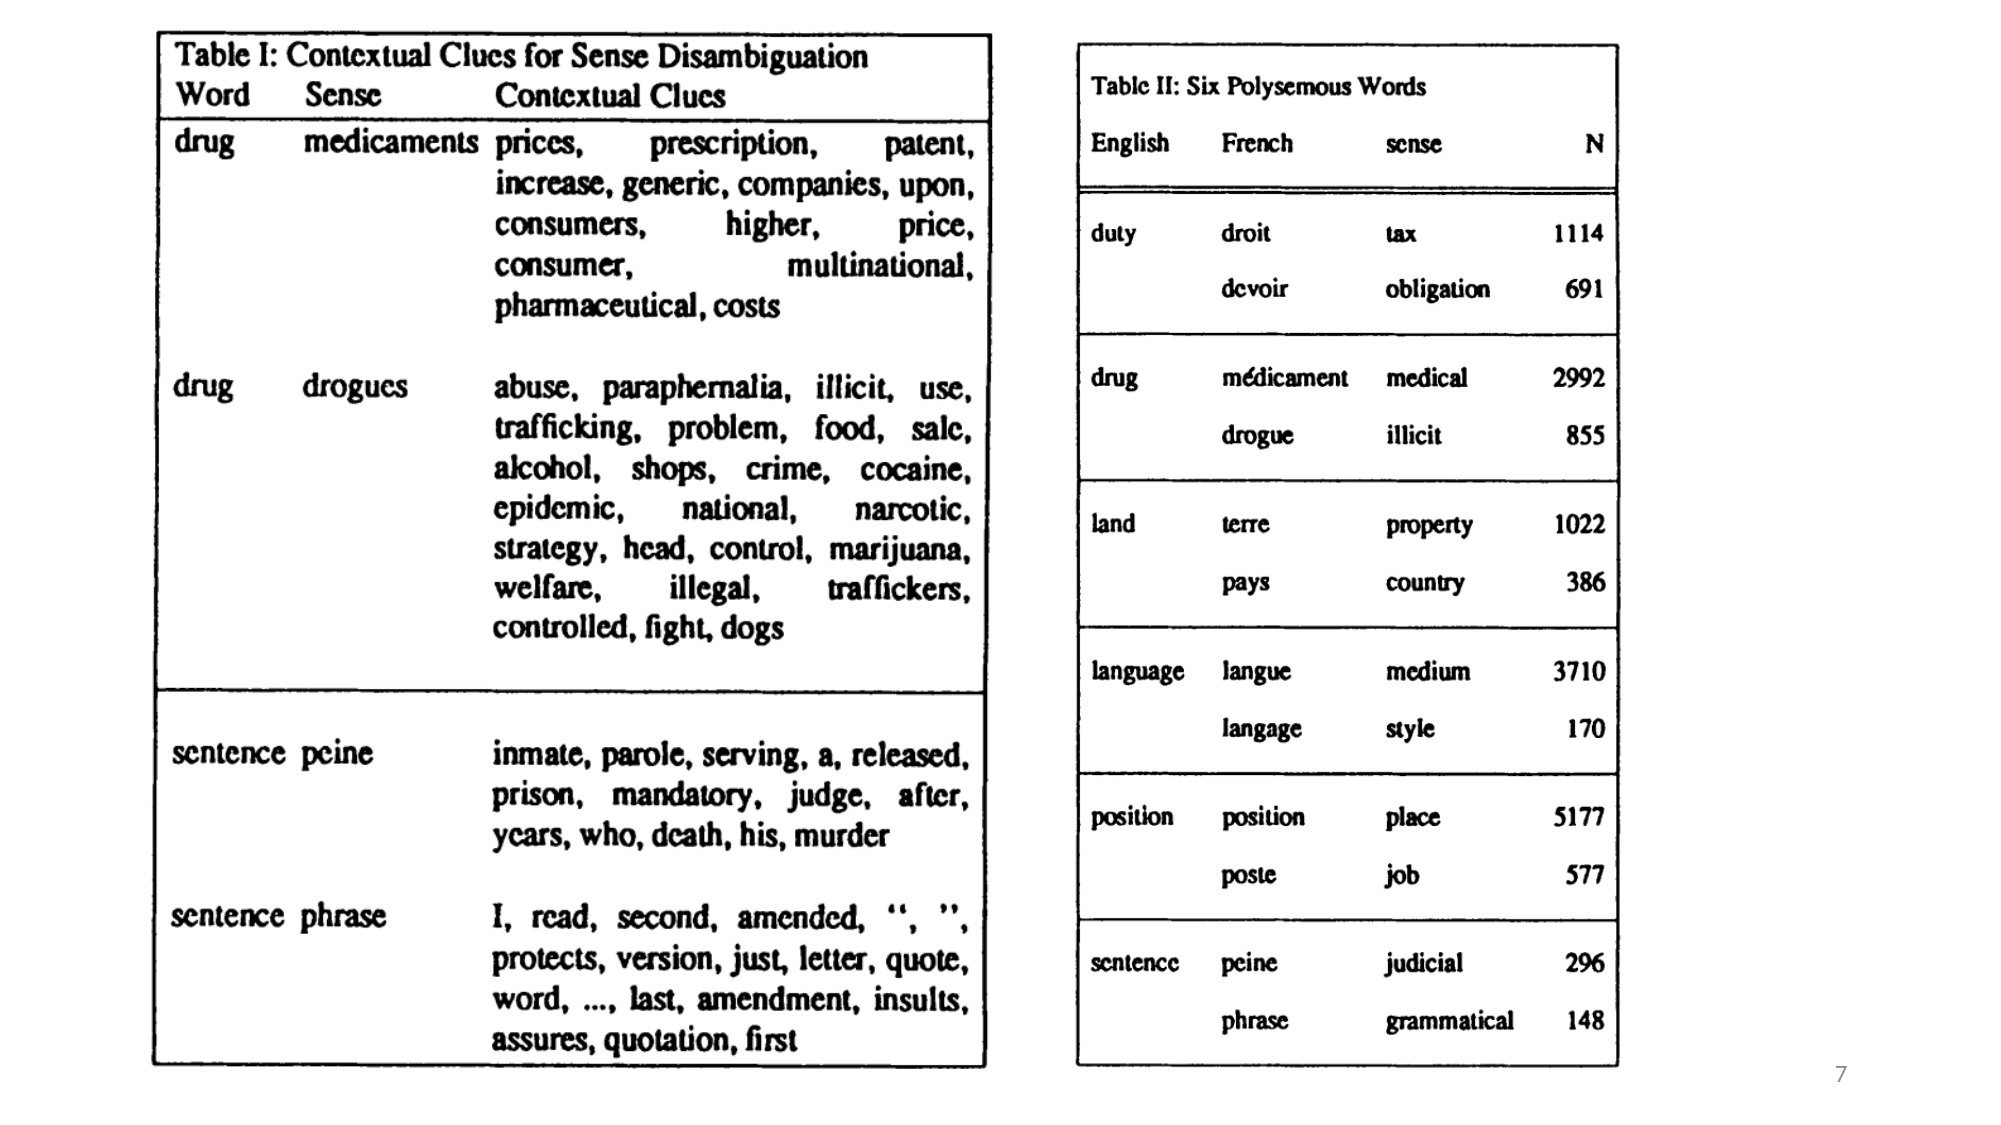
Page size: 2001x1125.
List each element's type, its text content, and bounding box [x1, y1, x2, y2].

slide_number 7 [1644, 1042, 1863, 1103]
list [130, 0, 1063, 1125]
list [1063, 17, 1644, 1108]
